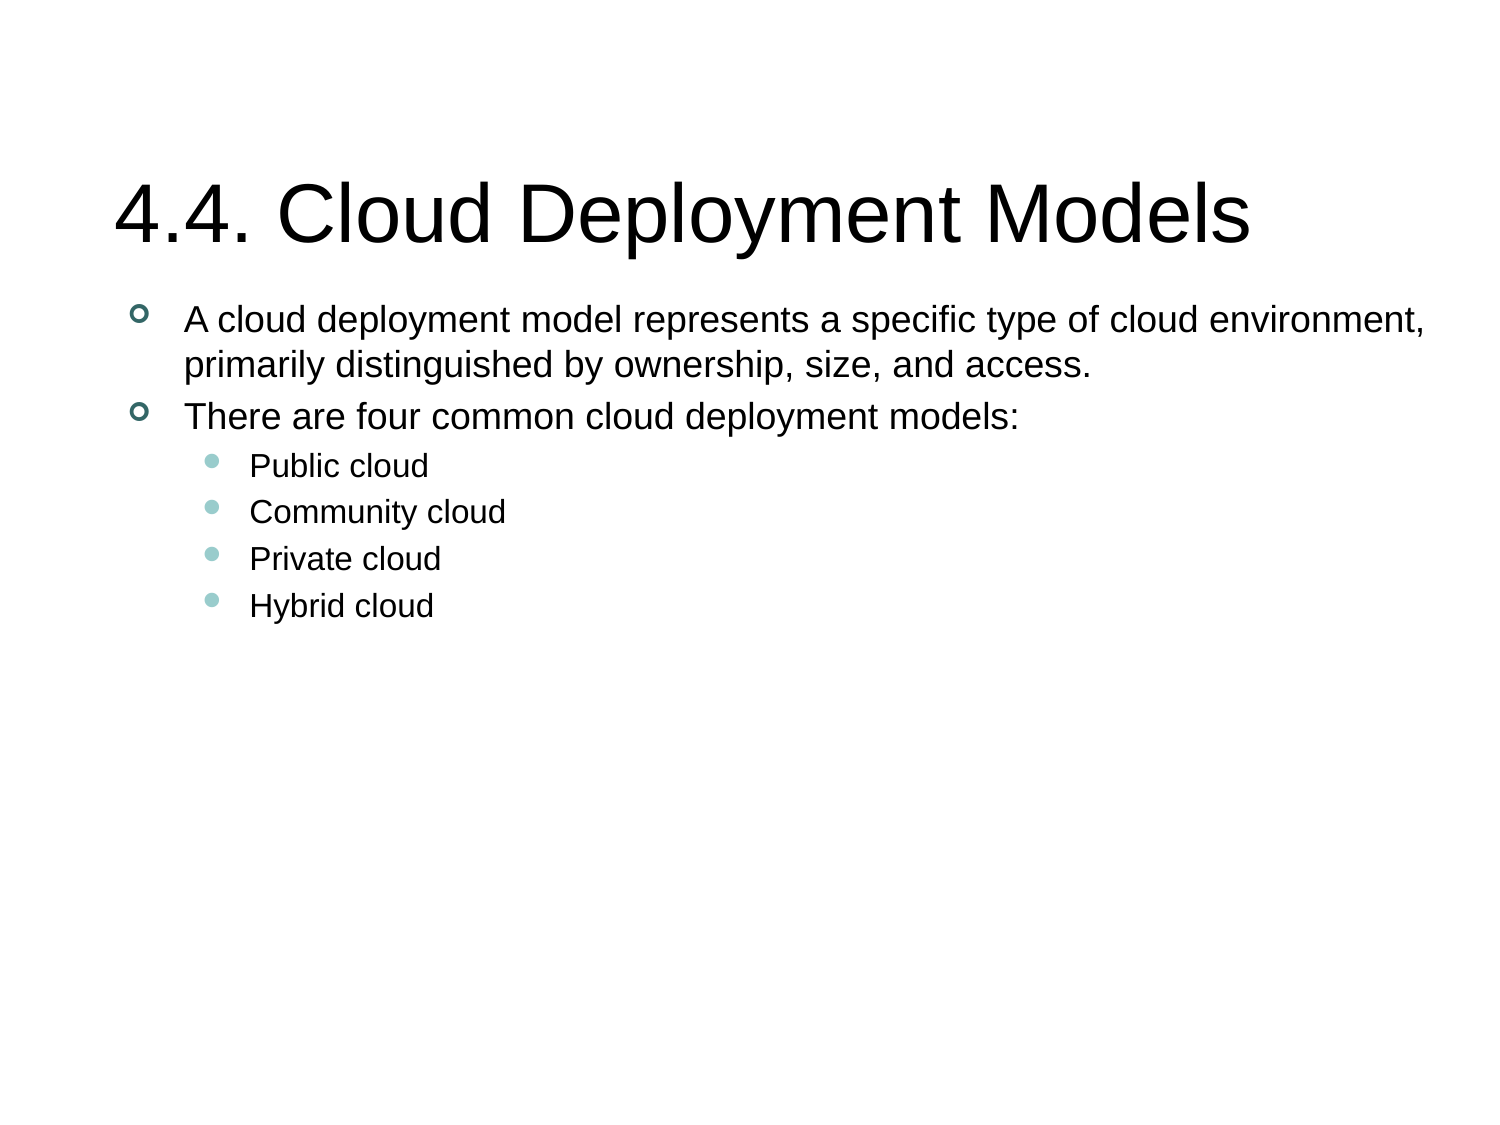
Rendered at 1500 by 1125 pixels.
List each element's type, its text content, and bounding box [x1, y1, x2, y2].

title 4.4. Cloud Deployment Models [99, 149, 1476, 270]
list A cloud deployment model represents a specific type of cloud environment, primarily distinguished by ownership, size, and access. There are four common cloud deployment models: Public cloud Community cloud Private cloud Hybrid cloud [112, 287, 1500, 1125]
